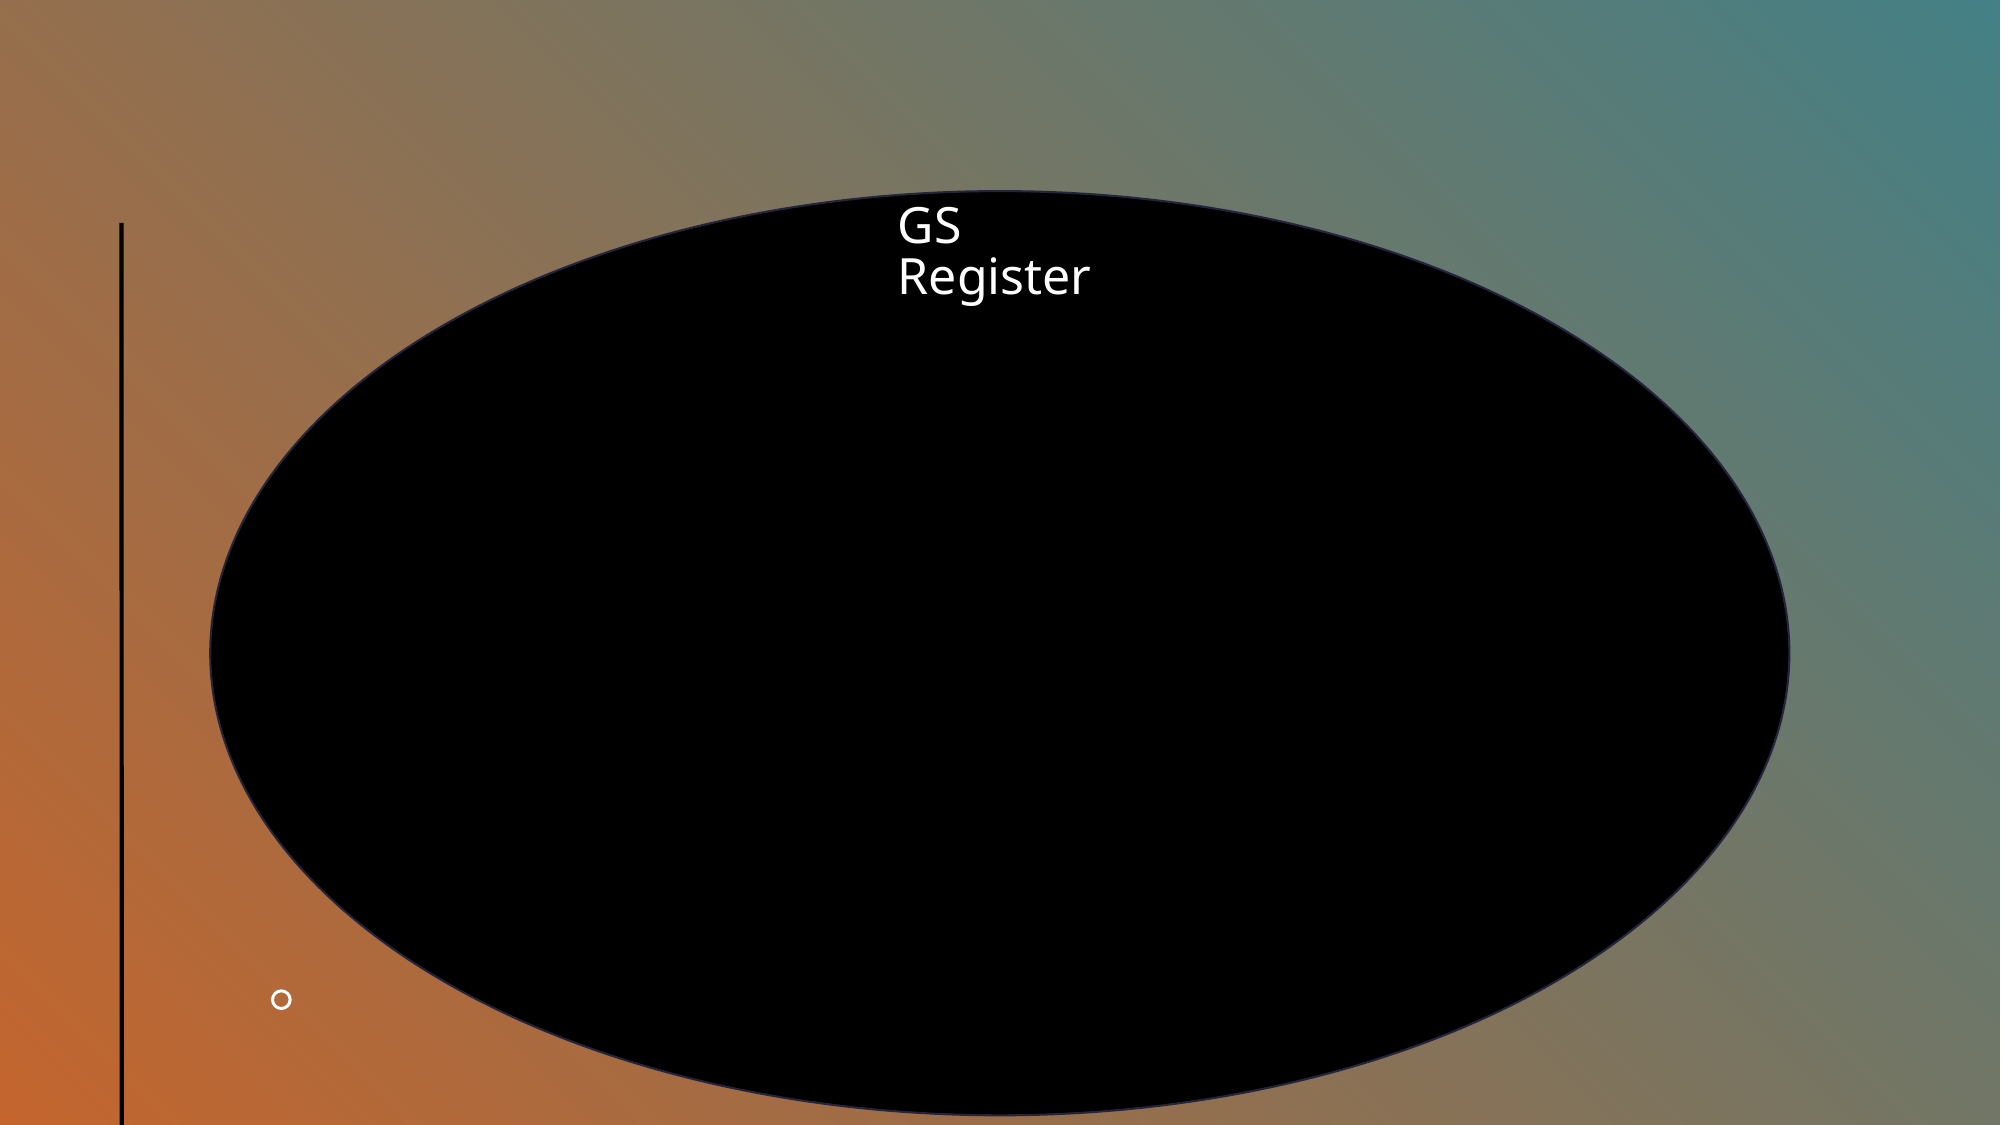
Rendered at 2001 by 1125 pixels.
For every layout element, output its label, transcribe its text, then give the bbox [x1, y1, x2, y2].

list GS Register [860, 202, 1140, 354]
text_box [209, 190, 1791, 1117]
